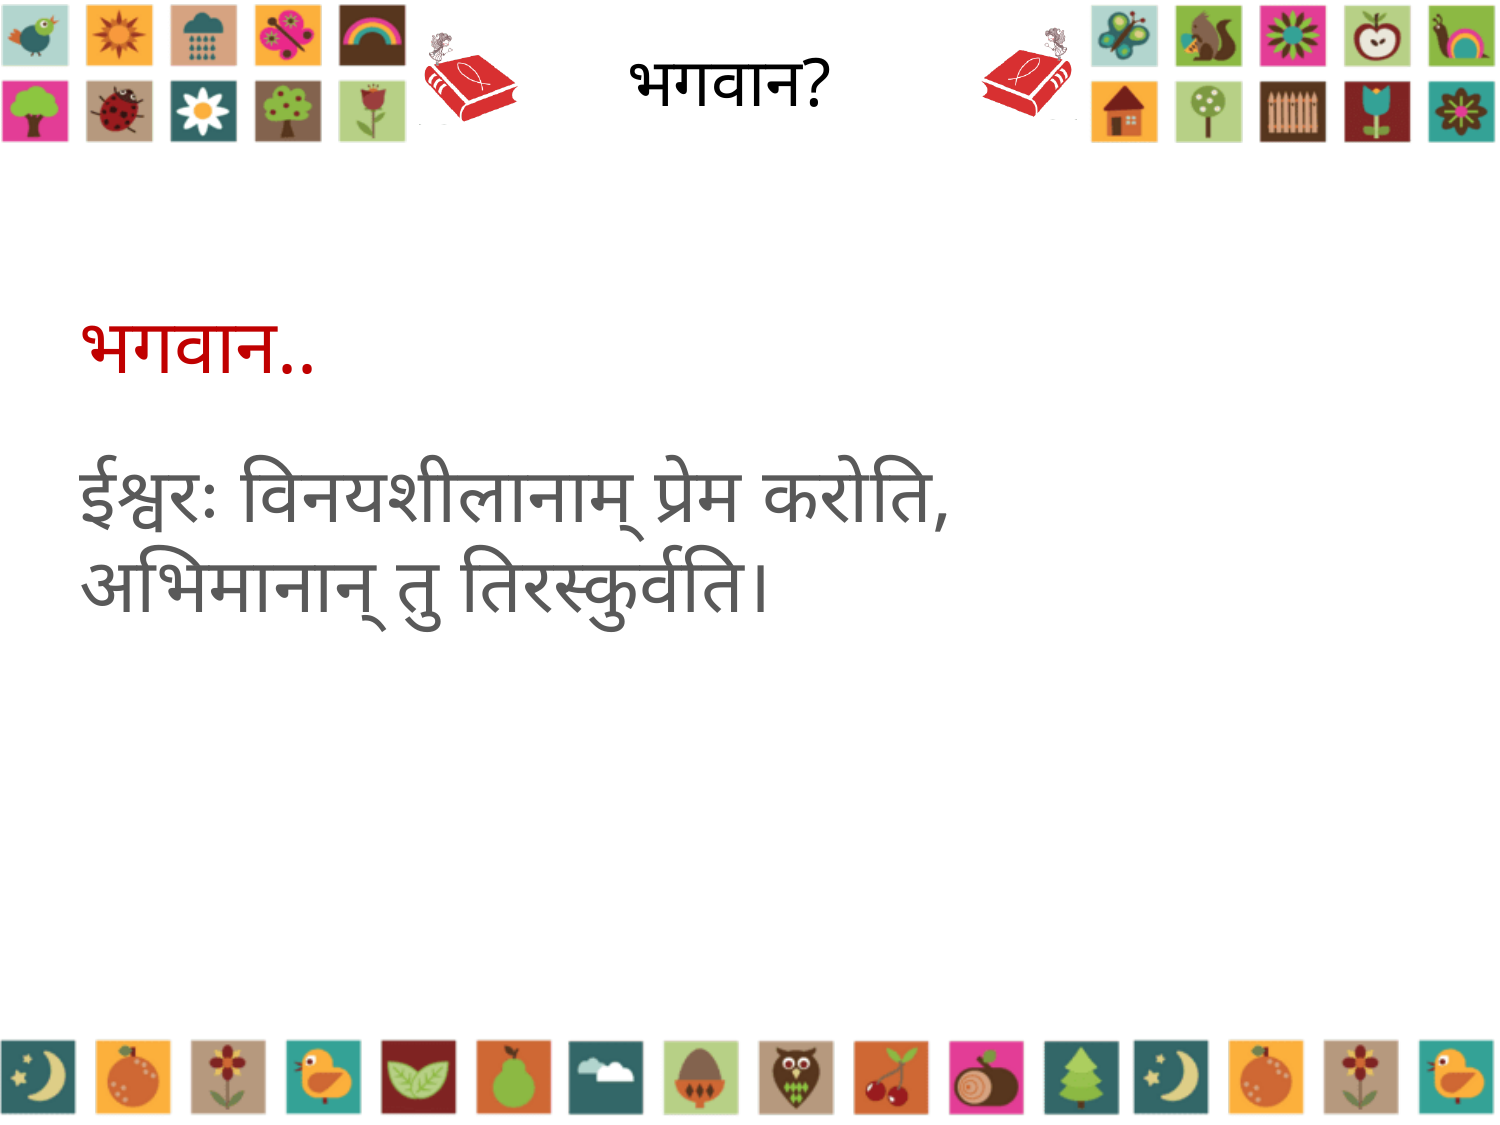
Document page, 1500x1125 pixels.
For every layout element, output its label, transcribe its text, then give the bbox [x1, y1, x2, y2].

text_box ईश्वरः विनयशीलानाम् प्रेम करोति, अभिमानान् तु तिरस्कुर्वति। [64, 440, 1412, 635]
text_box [0, 1028, 1500, 1118]
picture [950, 3, 1500, 150]
picture [0, 3, 550, 150]
text_box भगवान.. [64, 290, 1412, 396]
text_box भगवान? [553, 32, 1071, 128]
